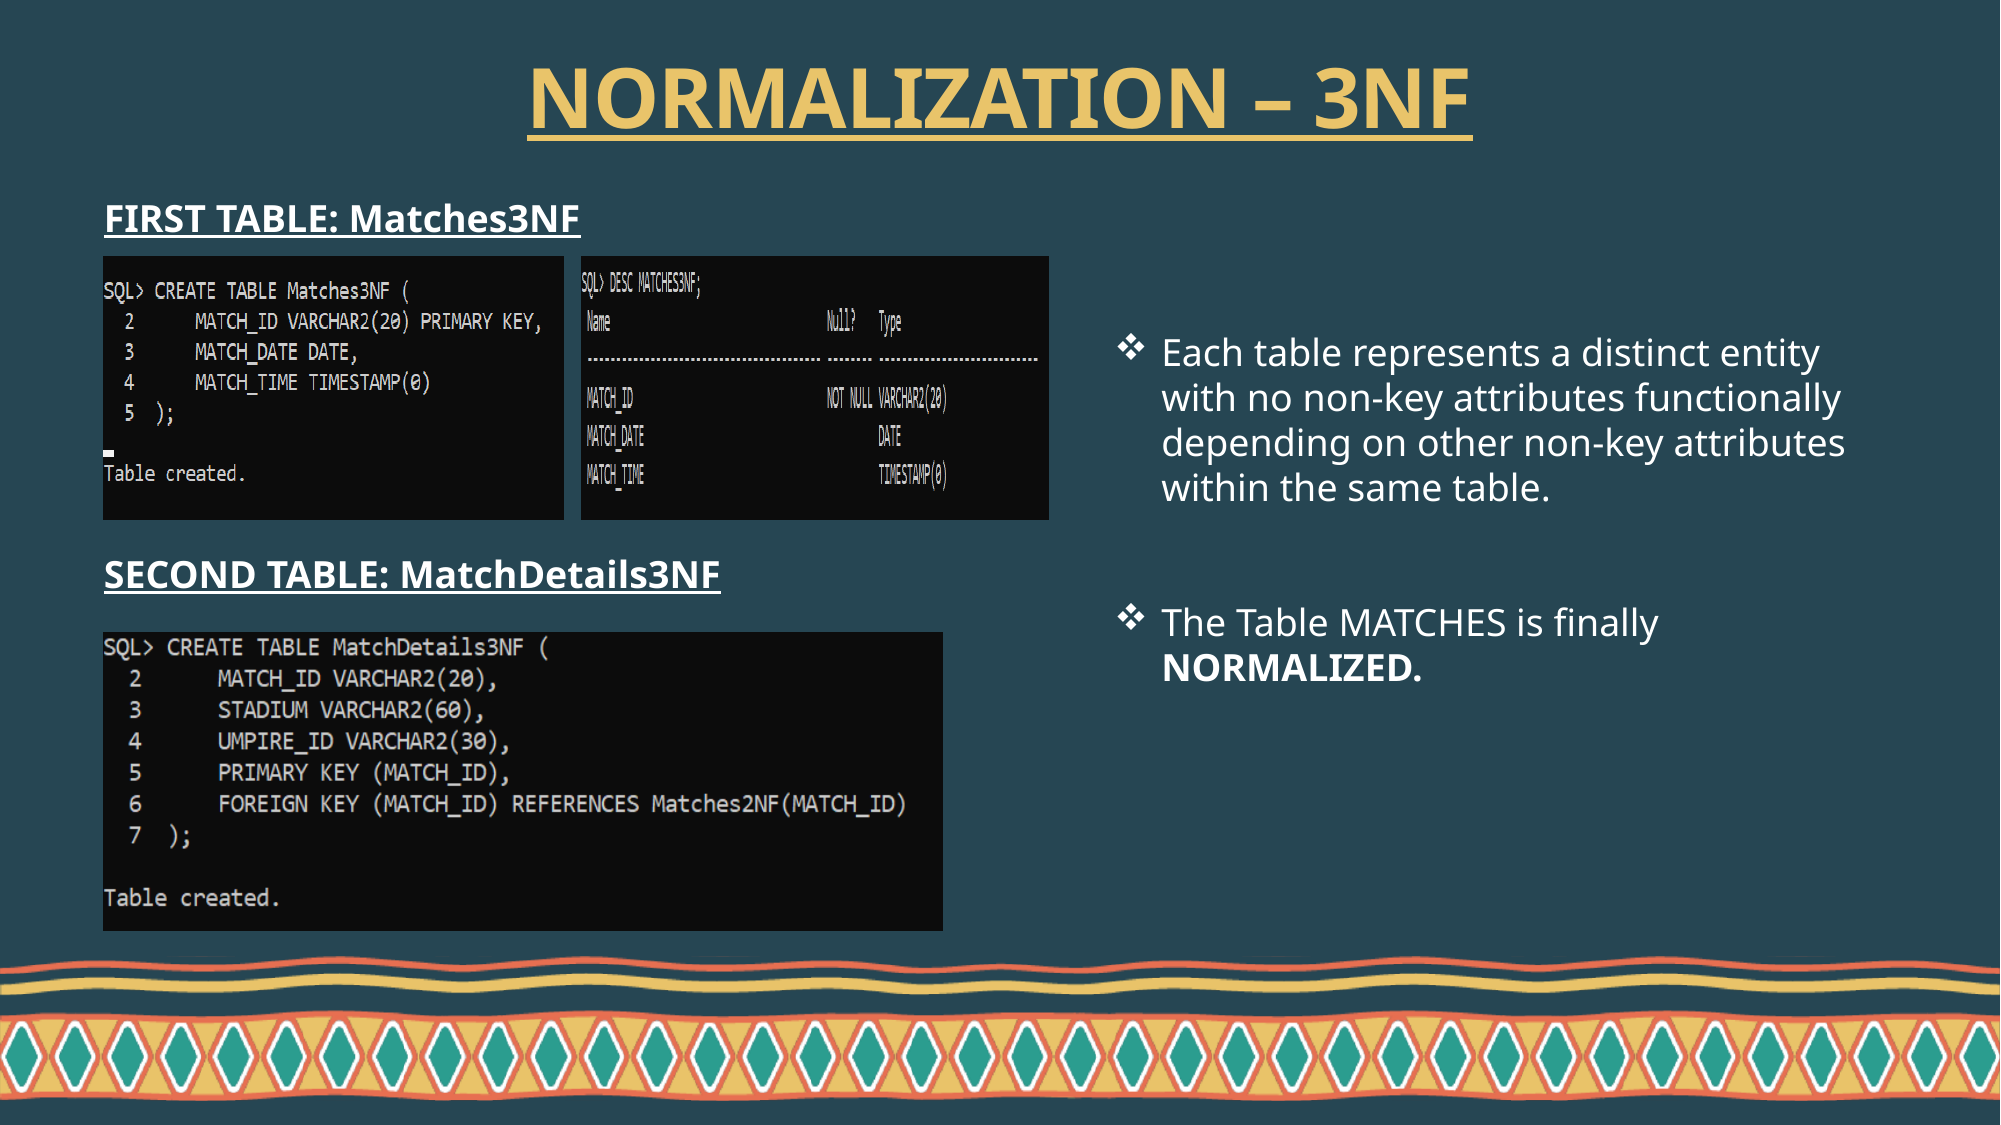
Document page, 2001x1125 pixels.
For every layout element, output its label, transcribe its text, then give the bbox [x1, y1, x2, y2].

picture [103, 632, 943, 931]
picture [103, 256, 564, 520]
title NORMALIZATION – 3NF [125, 44, 1875, 146]
text_box Each table represents a distinct entity with no non-key attributes functionally depending on other non-key attributes within the same table. The Table MATCHES is finally NORMALIZED. [1099, 321, 1907, 786]
picture [0, 956, 2000, 1101]
text_box SECOND TABLE: MatchDetails3NF [103, 556, 1099, 669]
list FIRST TABLE: Matches3NF [103, 199, 1854, 313]
picture [581, 256, 1049, 520]
